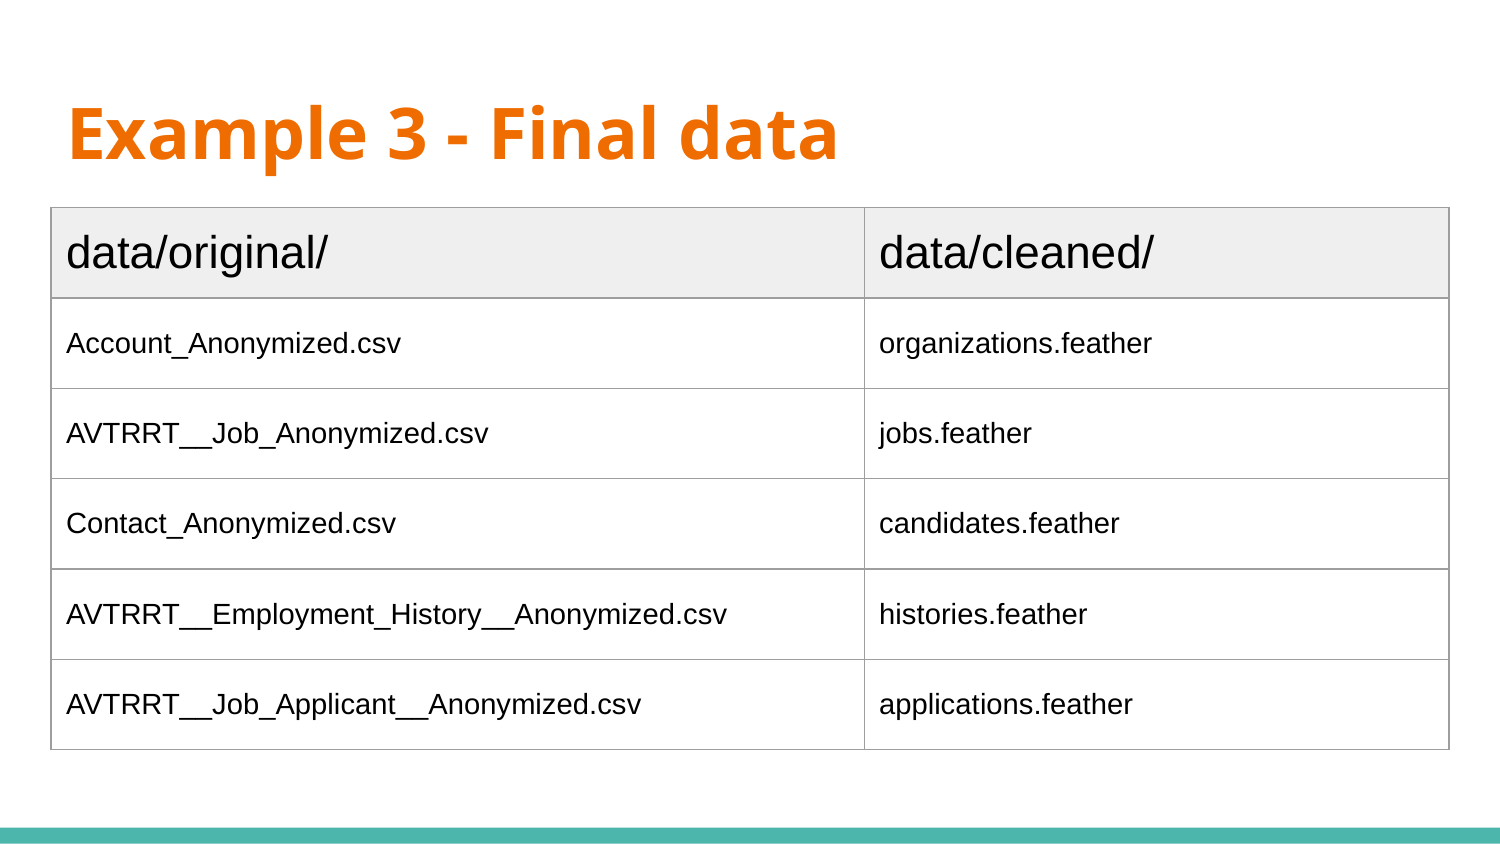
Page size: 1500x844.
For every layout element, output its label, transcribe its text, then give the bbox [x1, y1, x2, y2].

table_cell AVTRRT__Employment_History__Anonymized.csv [52, 570, 864, 659]
table_cell candidates.feather [865, 479, 1448, 568]
table_cell AVTRRT__Job_Anonymized.csv [52, 389, 864, 478]
table_cell jobs.feather [865, 389, 1448, 478]
table_cell histories.feather [865, 570, 1448, 659]
table_cell Account_Anonymized.csv [52, 299, 864, 388]
table_cell Contact_Anonymized.csv [52, 479, 864, 568]
table_header data/original/ [52, 208, 864, 297]
table_header data/cleaned/ [865, 208, 1448, 297]
table_cell organizations.feather [865, 299, 1448, 388]
title Example 3 - Final data [51, 72, 1449, 189]
table_cell applications.feather [865, 660, 1448, 749]
table_cell AVTRRT__Job_Applicant__Anonymized.csv [52, 660, 864, 749]
